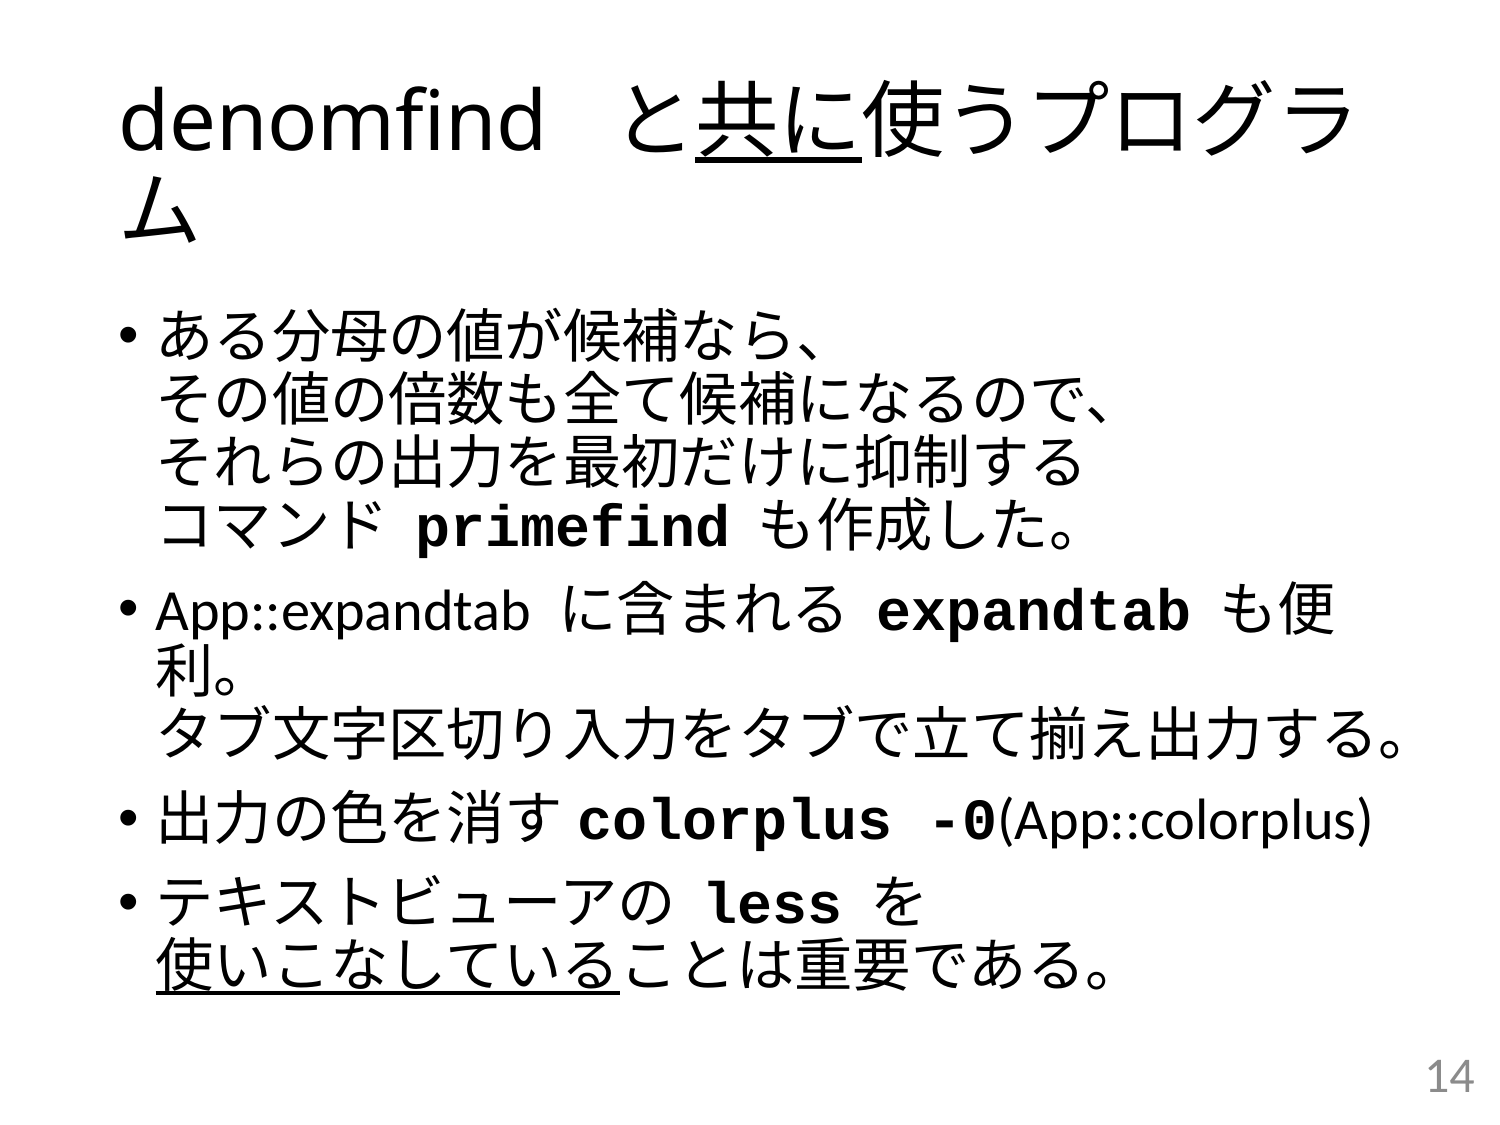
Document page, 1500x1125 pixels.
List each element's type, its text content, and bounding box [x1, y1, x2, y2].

list ある分母の値が候補なら、 その値の倍数も全て候補になるので、 それらの出力を最初だけに抑制する コマンド primefind も作成した。 App::expandtab に含まれる expandtab も便利。 タブ文字区切り入力をタブで立て揃え出力する。 出力の色を消すcolorplus -0(App::colorplus) テキストビューアの less を 使いこなしていることは重要である。 [103, 299, 1397, 1014]
slide_number 14 [1152, 1042, 1490, 1103]
title denomfind と共に使うプログラム [103, 59, 1397, 278]
